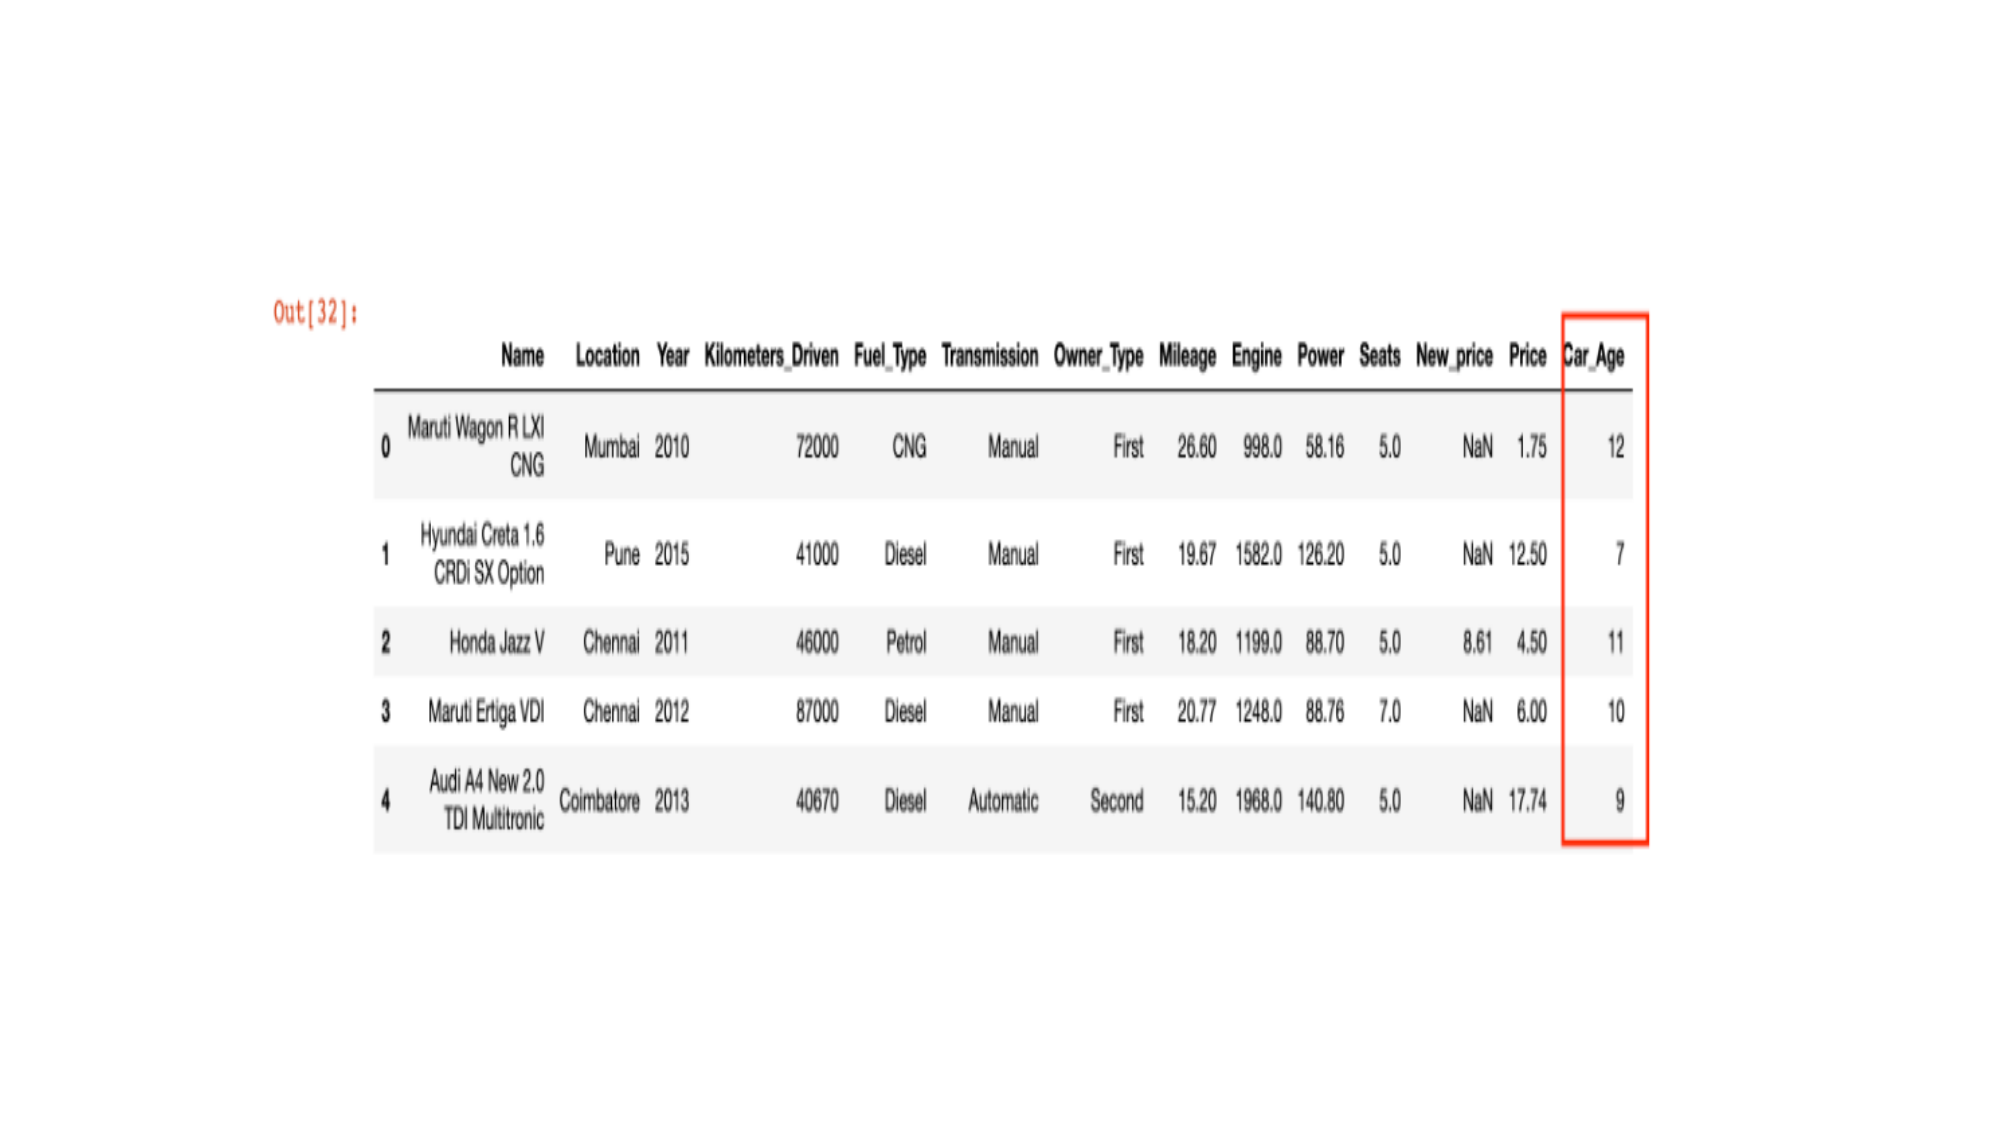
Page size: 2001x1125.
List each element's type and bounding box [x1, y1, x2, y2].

picture [251, 249, 1652, 877]
